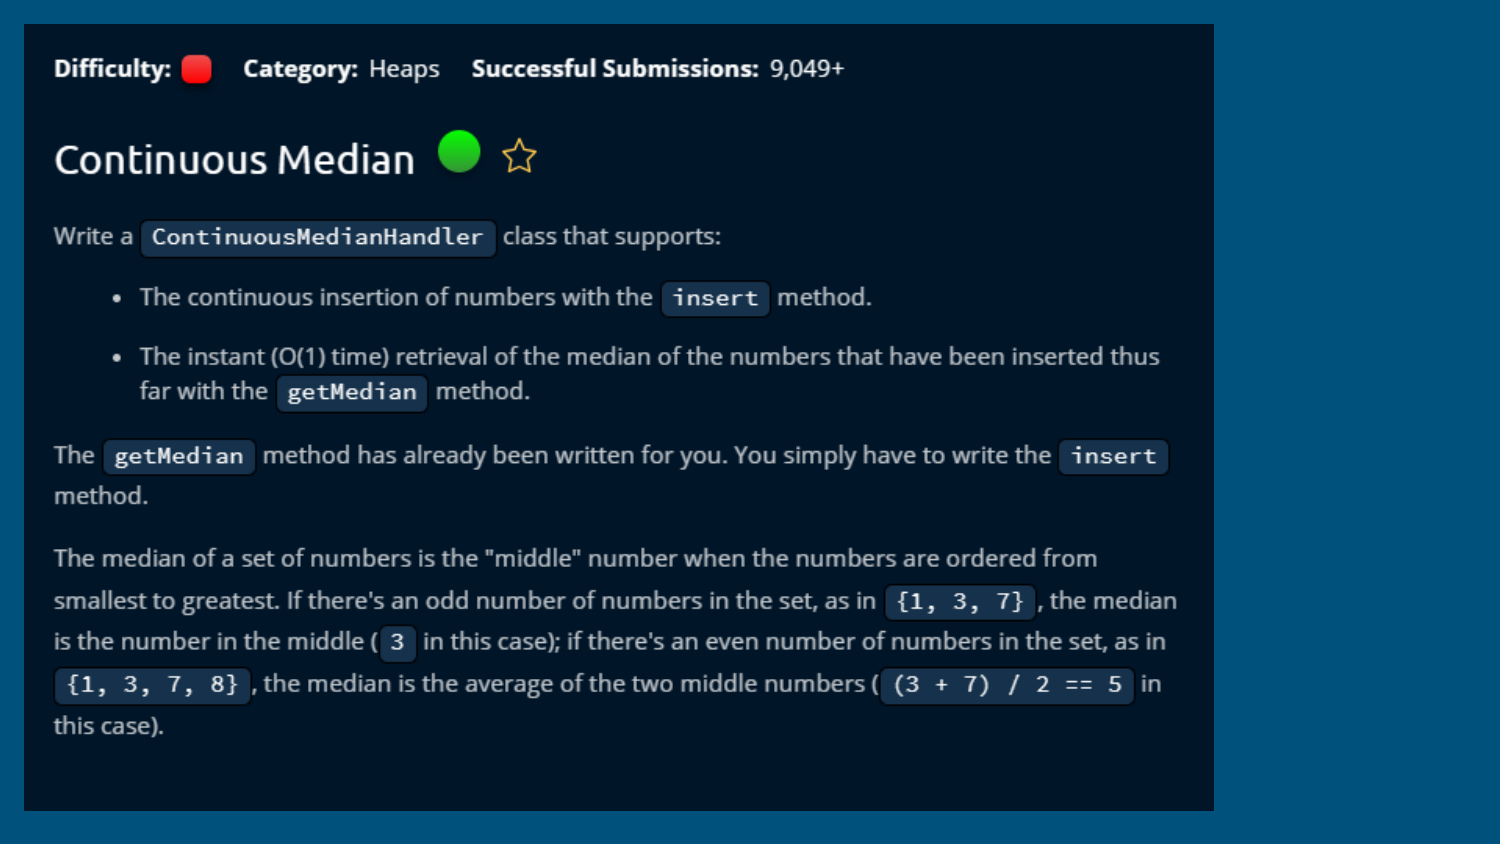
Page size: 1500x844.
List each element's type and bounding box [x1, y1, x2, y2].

picture [25, 25, 1213, 810]
